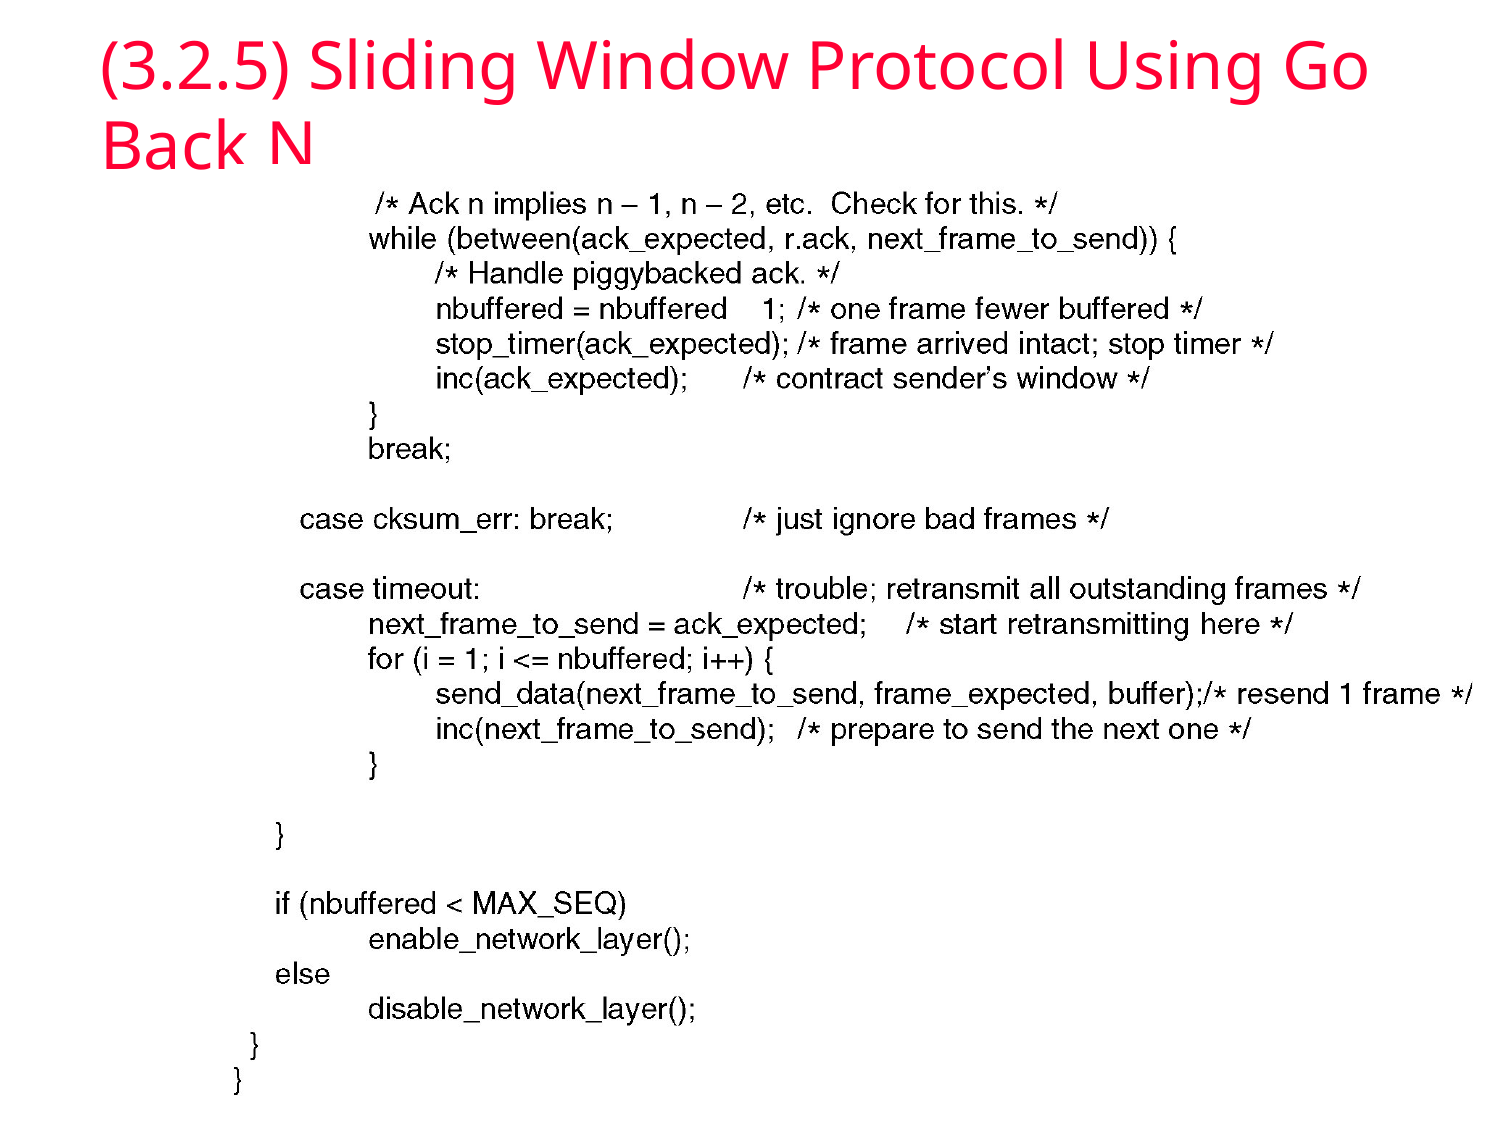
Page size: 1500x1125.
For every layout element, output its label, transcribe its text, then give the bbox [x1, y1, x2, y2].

title (3.2.5) Sliding Window Protocol Using Go Back N [85, 0, 1430, 206]
picture [232, 164, 1473, 1103]
